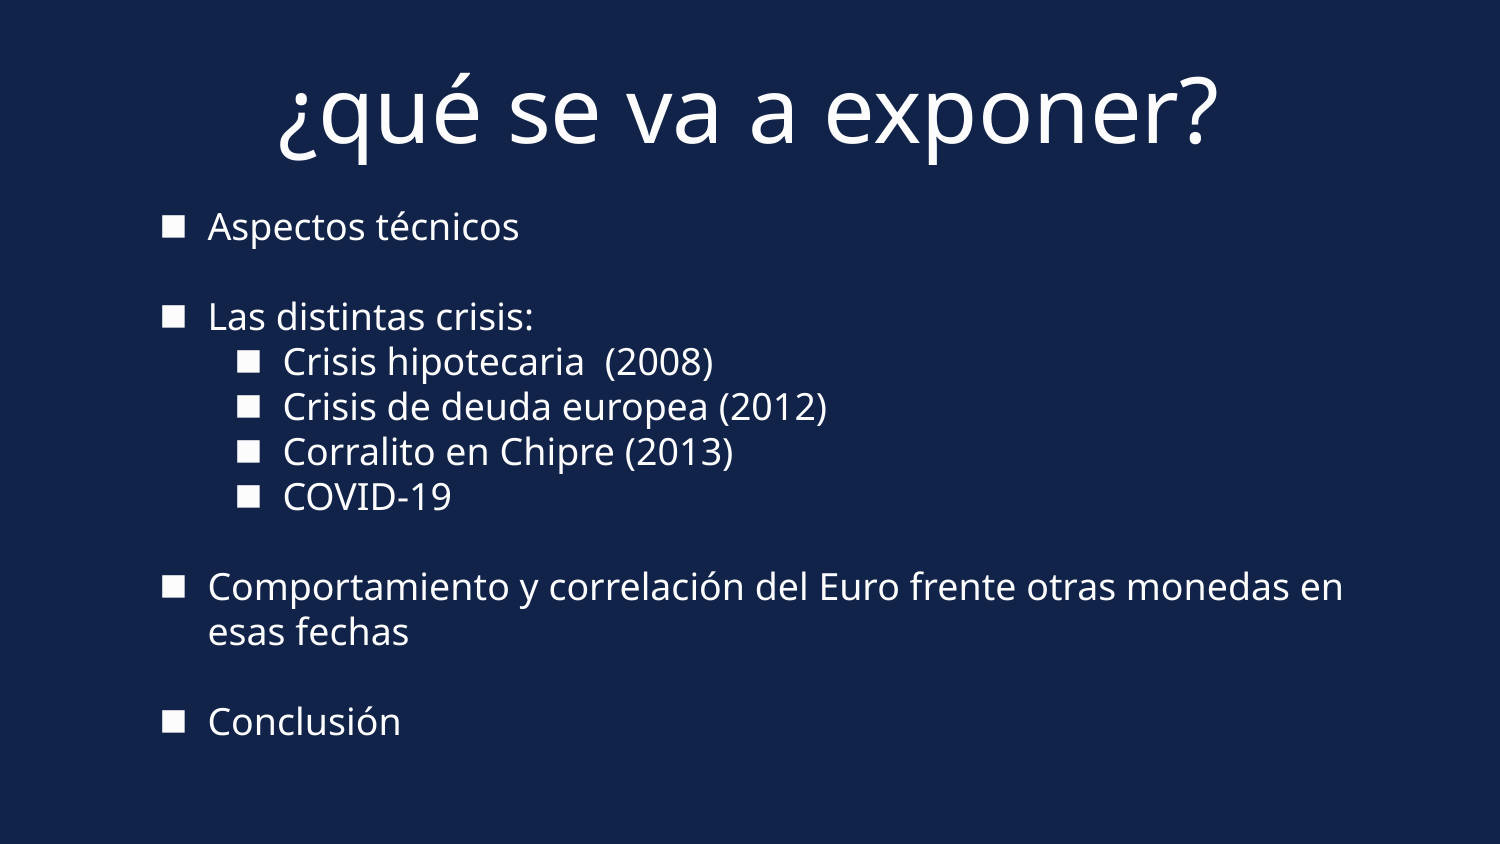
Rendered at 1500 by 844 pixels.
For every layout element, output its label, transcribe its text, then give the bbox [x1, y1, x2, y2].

list Aspectos técnicos Las distintas crisis: Crisis hipotecaria (2008) Crisis de deuda europea (2012) Corralito en Chipre (2013) COVID-19 Comportamiento y correlación del Euro frente otras monedas en esas fechas Conclusión [117, 143, 1382, 701]
title ¿qué se va a exponer? [225, 36, 1274, 132]
